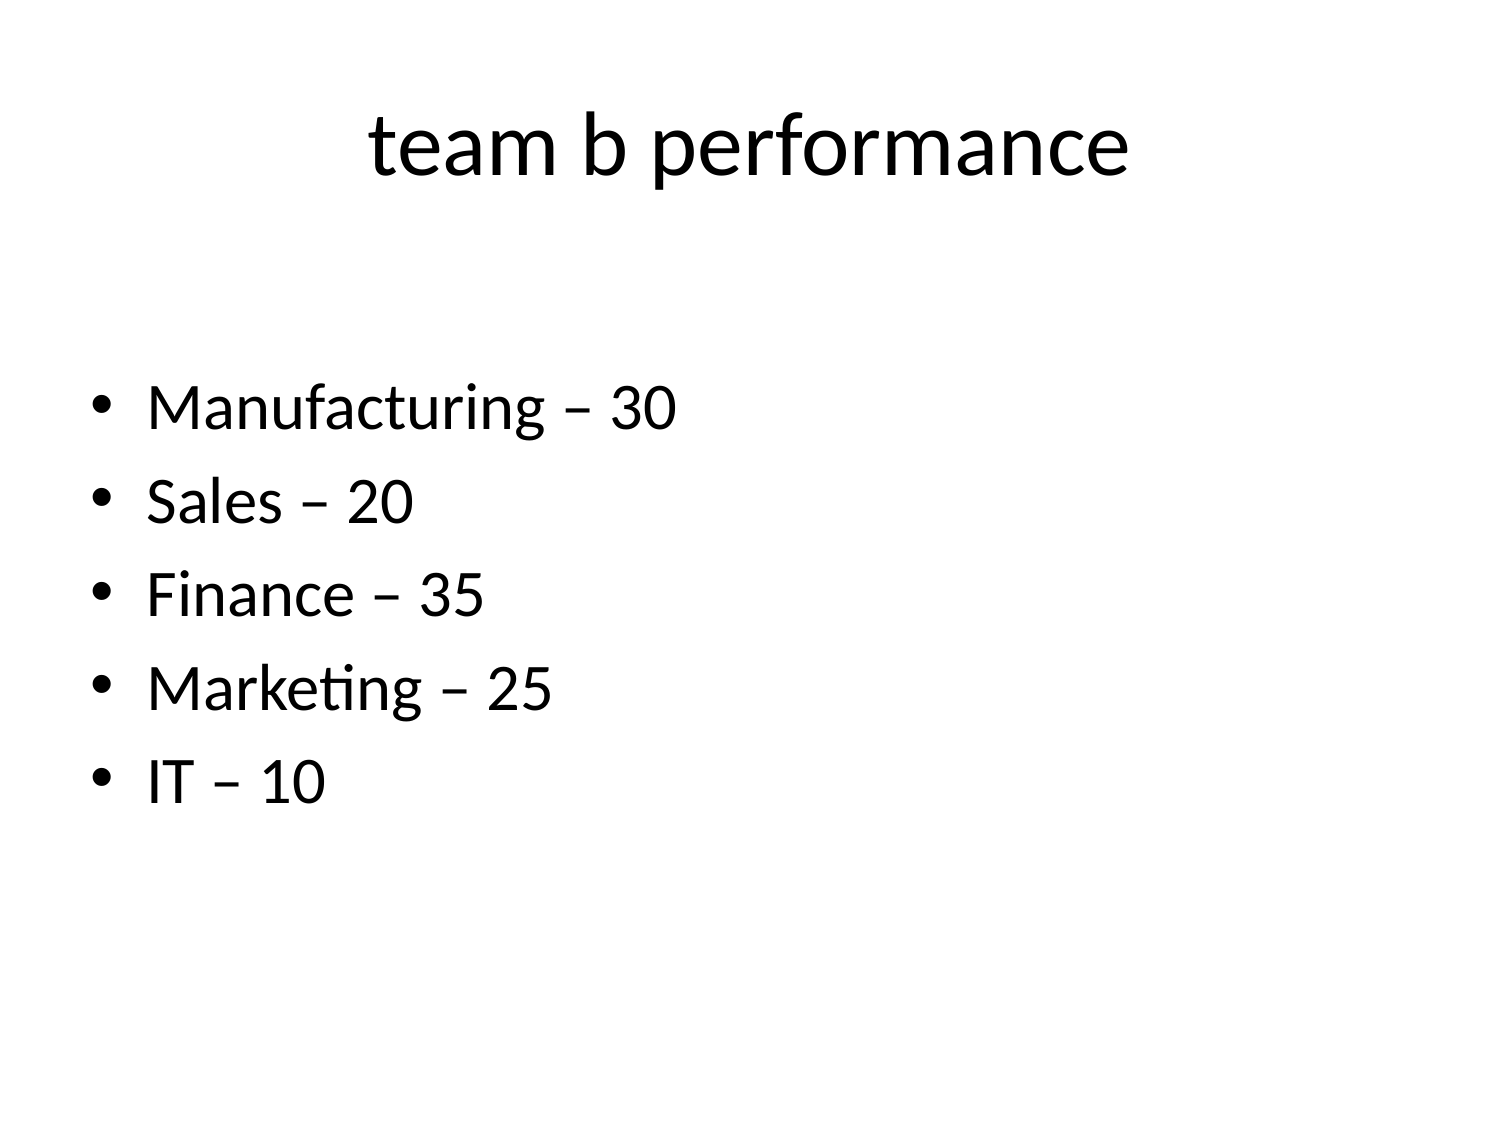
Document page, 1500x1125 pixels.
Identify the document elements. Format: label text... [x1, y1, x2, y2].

list Manufacturing – 30 Sales – 20 Finance – 35 Marketing – 25 IT – 10 [75, 262, 1425, 1005]
title team b performance [75, 45, 1425, 233]
